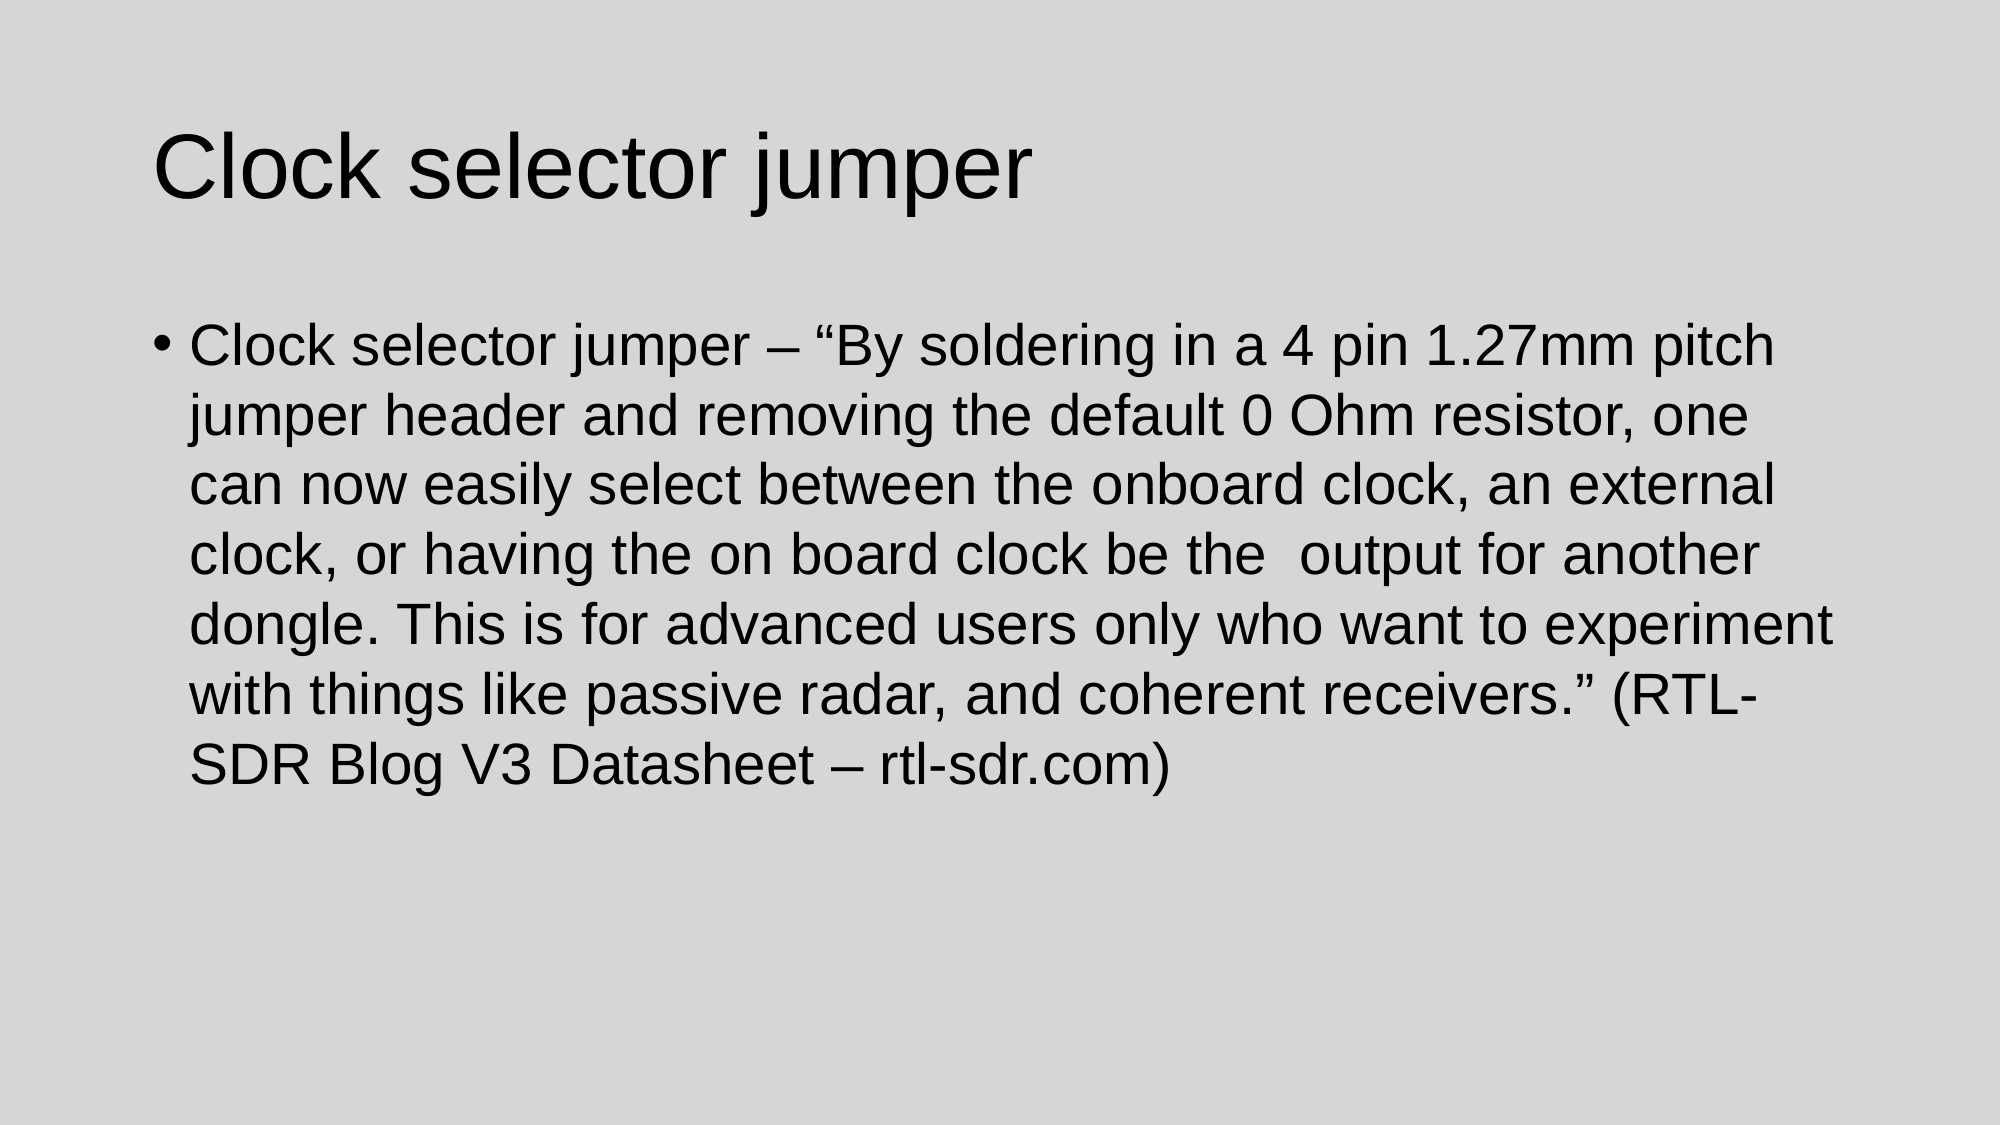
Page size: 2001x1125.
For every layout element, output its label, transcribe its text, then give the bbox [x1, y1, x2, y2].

title Clock selector jumper [137, 59, 1863, 278]
list Clock selector jumper – “By soldering in a 4 pin 1.27mm pitch jumper header and removing the default 0 Ohm resistor, one can now easily select between the onboard clock, an external clock, or having the on board clock be the output for another dongle. This is for advanced users only who want to experiment with things like passive radar, and coherent receivers.” (RTL-SDR Blog V3 Datasheet – rtl-sdr.com) [137, 299, 1863, 1014]
